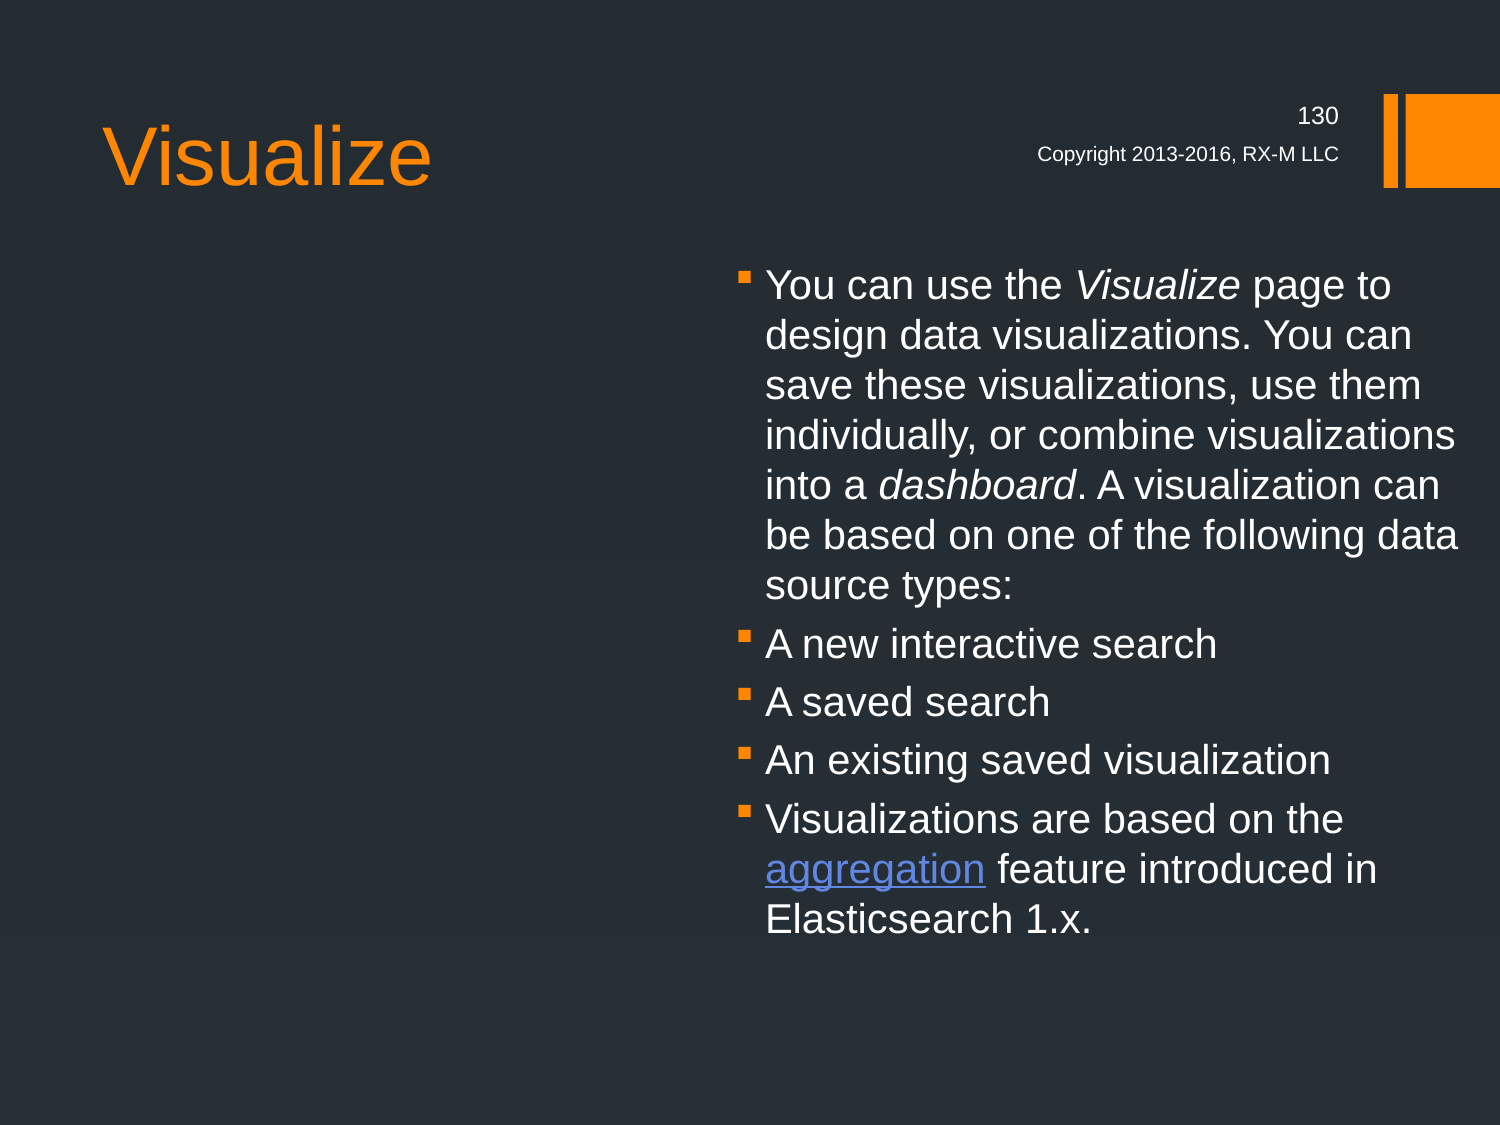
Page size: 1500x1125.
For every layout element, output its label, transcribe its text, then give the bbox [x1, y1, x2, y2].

title Visualize [87, 20, 1288, 210]
list You can use the Visualize page to design data visualizations. You can save these visualizations, use them individually, or combine visualizations into a dashboard. A visualization can be based on one of the following data source types: A new interactive search A saved search An existing saved visualization Visualizations are based on the aggregation feature introduced in Elasticsearch 1.x. [712, 249, 1475, 1100]
footer Copyright 2013-2016, RX-M LLC [985, 140, 1355, 190]
slide_number 130 [1199, 90, 1355, 140]
